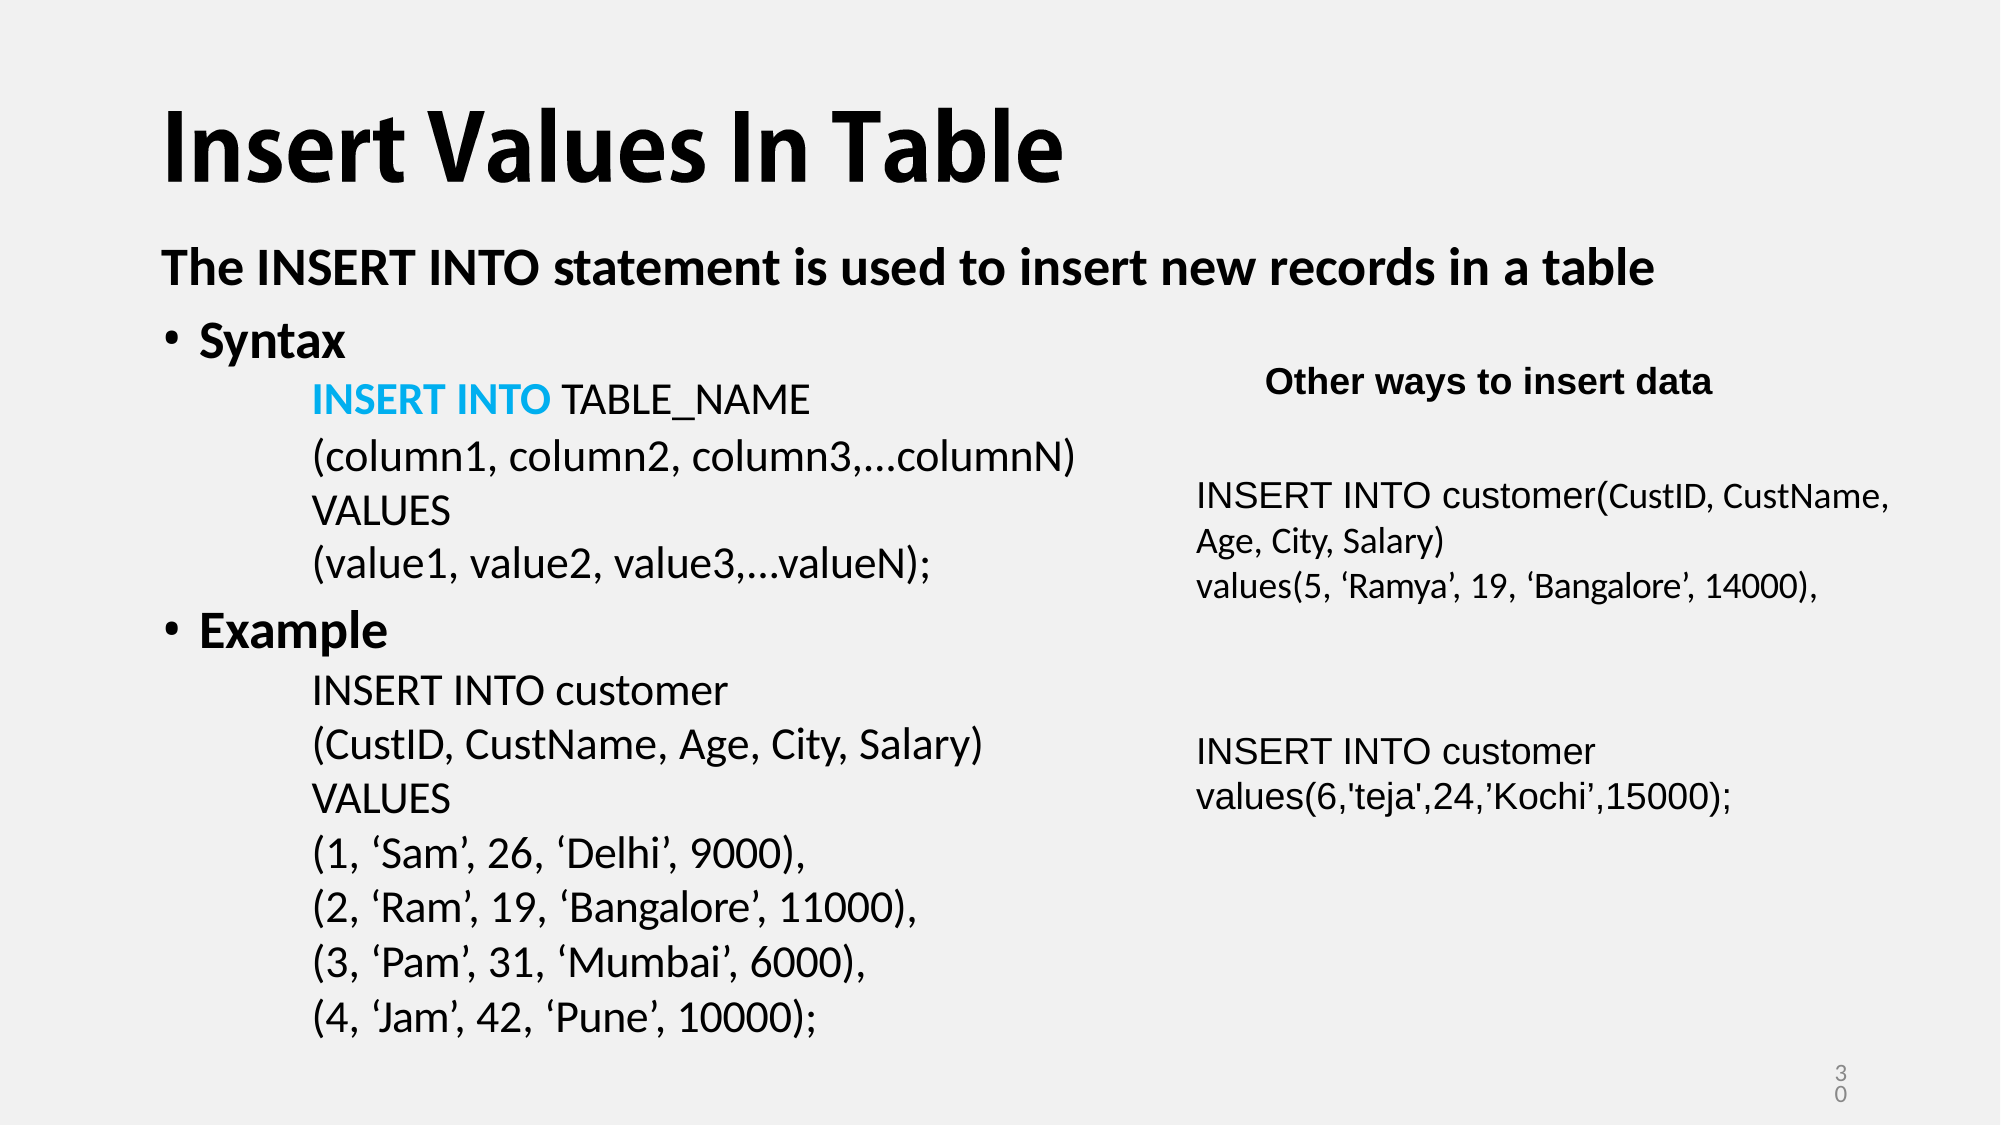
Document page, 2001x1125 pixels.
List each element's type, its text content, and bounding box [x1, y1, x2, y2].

slide_number 30 [1802, 1060, 1856, 1090]
title The INSERT INTO statement is used to insert new records in a table [159, 229, 1661, 420]
picture [161, 92, 1106, 209]
text_box Other ways to insert data [1250, 349, 1750, 410]
text_box INSERT INTO customer(CustID, CustName, Age, City, Salary) values(5, ‘Ramya’, 19, ‘Bangalore’, 14000), [1181, 463, 1969, 659]
text_box INSERT INTO customer values(6,'teja',24,’Kochi’,15000); [1181, 674, 1932, 825]
text_box Syntax INSERT INTO TABLE_NAME (column1, column2, column3,...columnN) VALUES (value1, value2, value3,...valueN); Example INSERT INTO customer (CustID, CustName, Age, City, Salary) VALUES (1, ‘Sam’, 26, ‘Delhi’, 9000), (2, ‘Ram’, 19, ‘Bangalore’, 11000), (3, ‘Pam’, 31, ‘Mumbai’, 6000), (4, ‘Jam’, 42, ‘Pune’, 10000); [159, 302, 1083, 1042]
